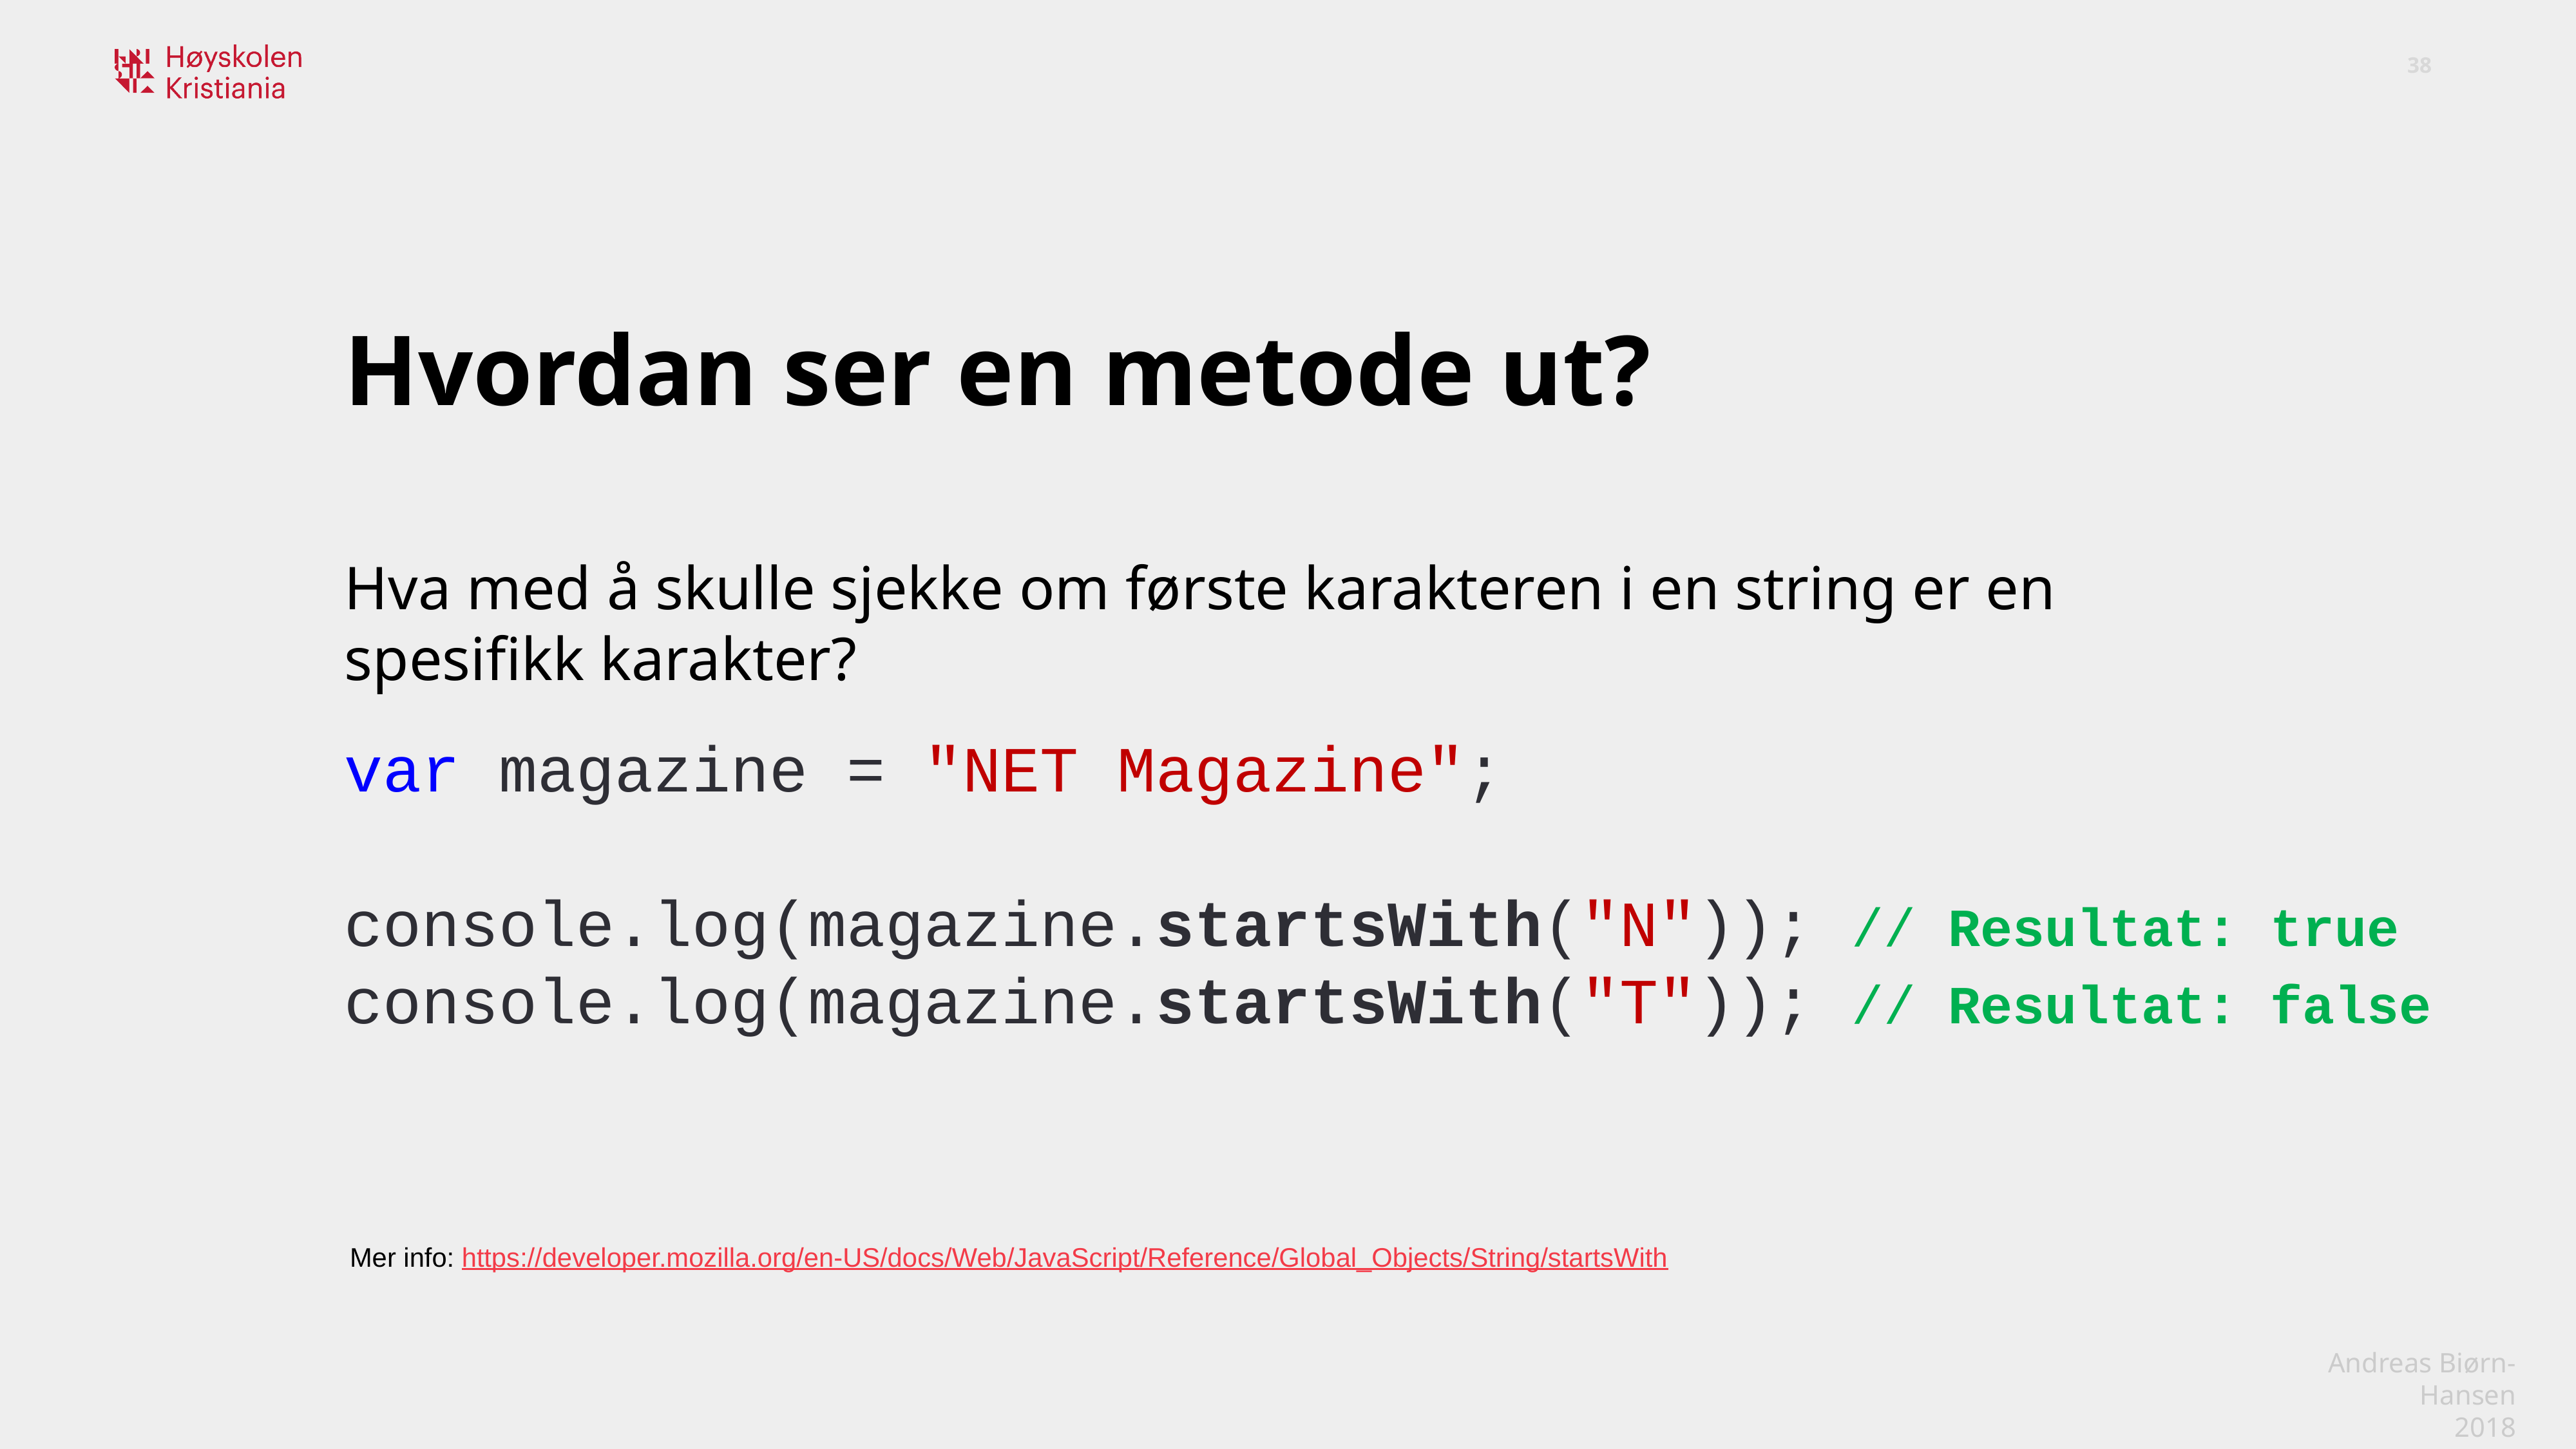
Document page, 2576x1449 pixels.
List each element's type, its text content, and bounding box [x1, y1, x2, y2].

picture [160, 35, 314, 135]
text_box var magazine = "NET Magazine"; console.log(magazine.startsWith("N")); // Resultat: true console.log(magazine.startsWith("T")); // Resultat: false [335, 723, 2453, 1041]
text_box Hva med å skulle sjekke om første karakteren i en string er en spesifikk karakter? [335, 545, 2209, 697]
text_box Mer info: https://developer.mozilla.org/en-US/docs/Web/JavaScript/Reference/Global_Objects/String/startsWith [340, 1235, 1686, 1277]
picture [115, 49, 157, 95]
text_box Hvordan ser en metode ut? [334, 304, 1857, 488]
